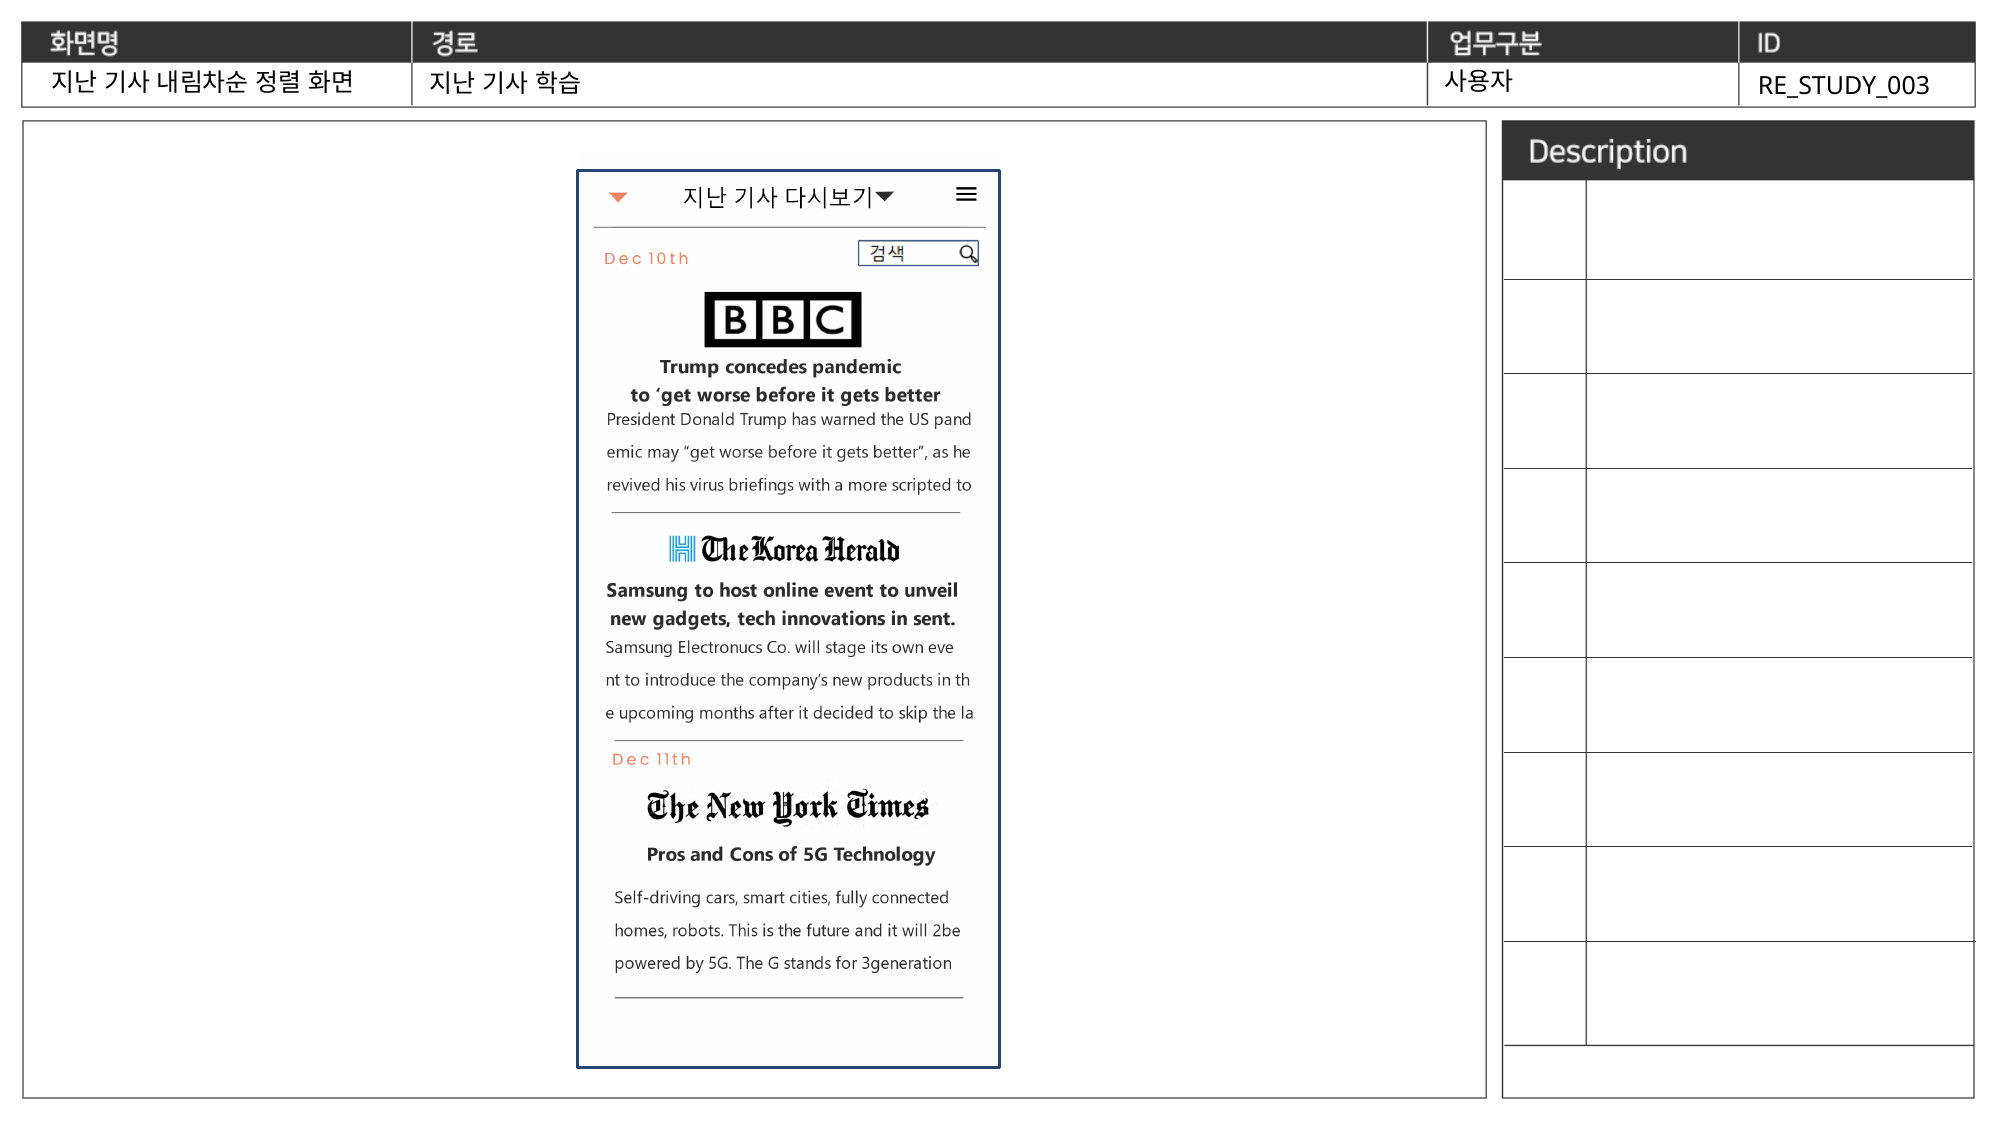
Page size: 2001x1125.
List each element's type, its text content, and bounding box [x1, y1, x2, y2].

text_box RE_STUDY_003 [1743, 62, 1981, 107]
text_box 사용자 [1429, 58, 1602, 104]
text_box 지난 기사 학습 [415, 59, 1430, 105]
picture [0, 0, 2001, 1125]
text_box 지난 기사 내림차순 정렬 화면 [36, 59, 415, 104]
